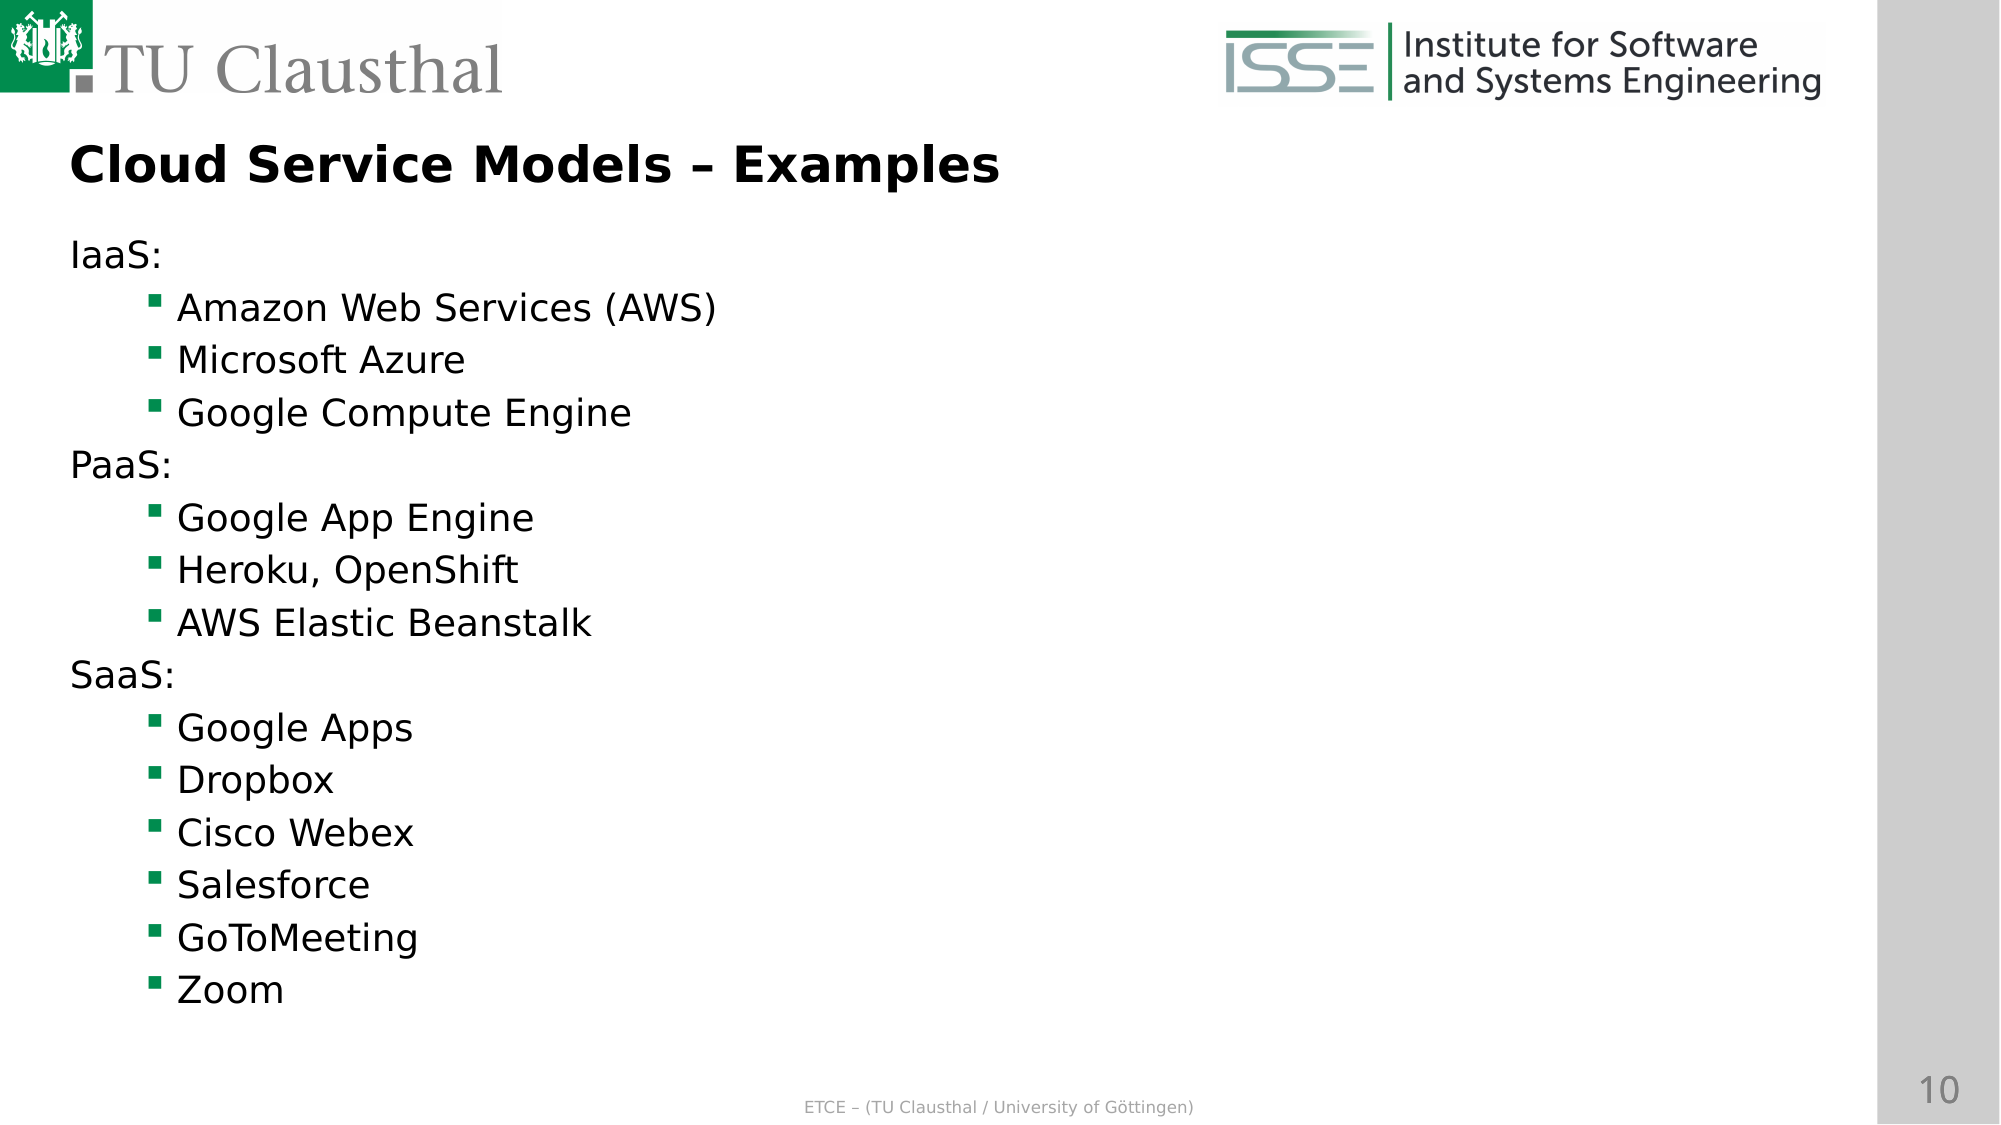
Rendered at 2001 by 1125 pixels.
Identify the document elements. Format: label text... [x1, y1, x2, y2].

picture [0, 0, 502, 93]
text_box IaaS: Amazon Web Services (AWS) Microsoft Azure Google Compute Engine PaaS: Google App Engine Heroku, OpenShift AWS Elastic Beanstalk SaaS: Google Apps Dropbox Cisco Webex Salesforce GoToMeeting Zoom [55, 208, 1819, 1035]
picture [1218, 22, 1826, 107]
text_box Cloud Service Models – Examples [55, 125, 1819, 208]
